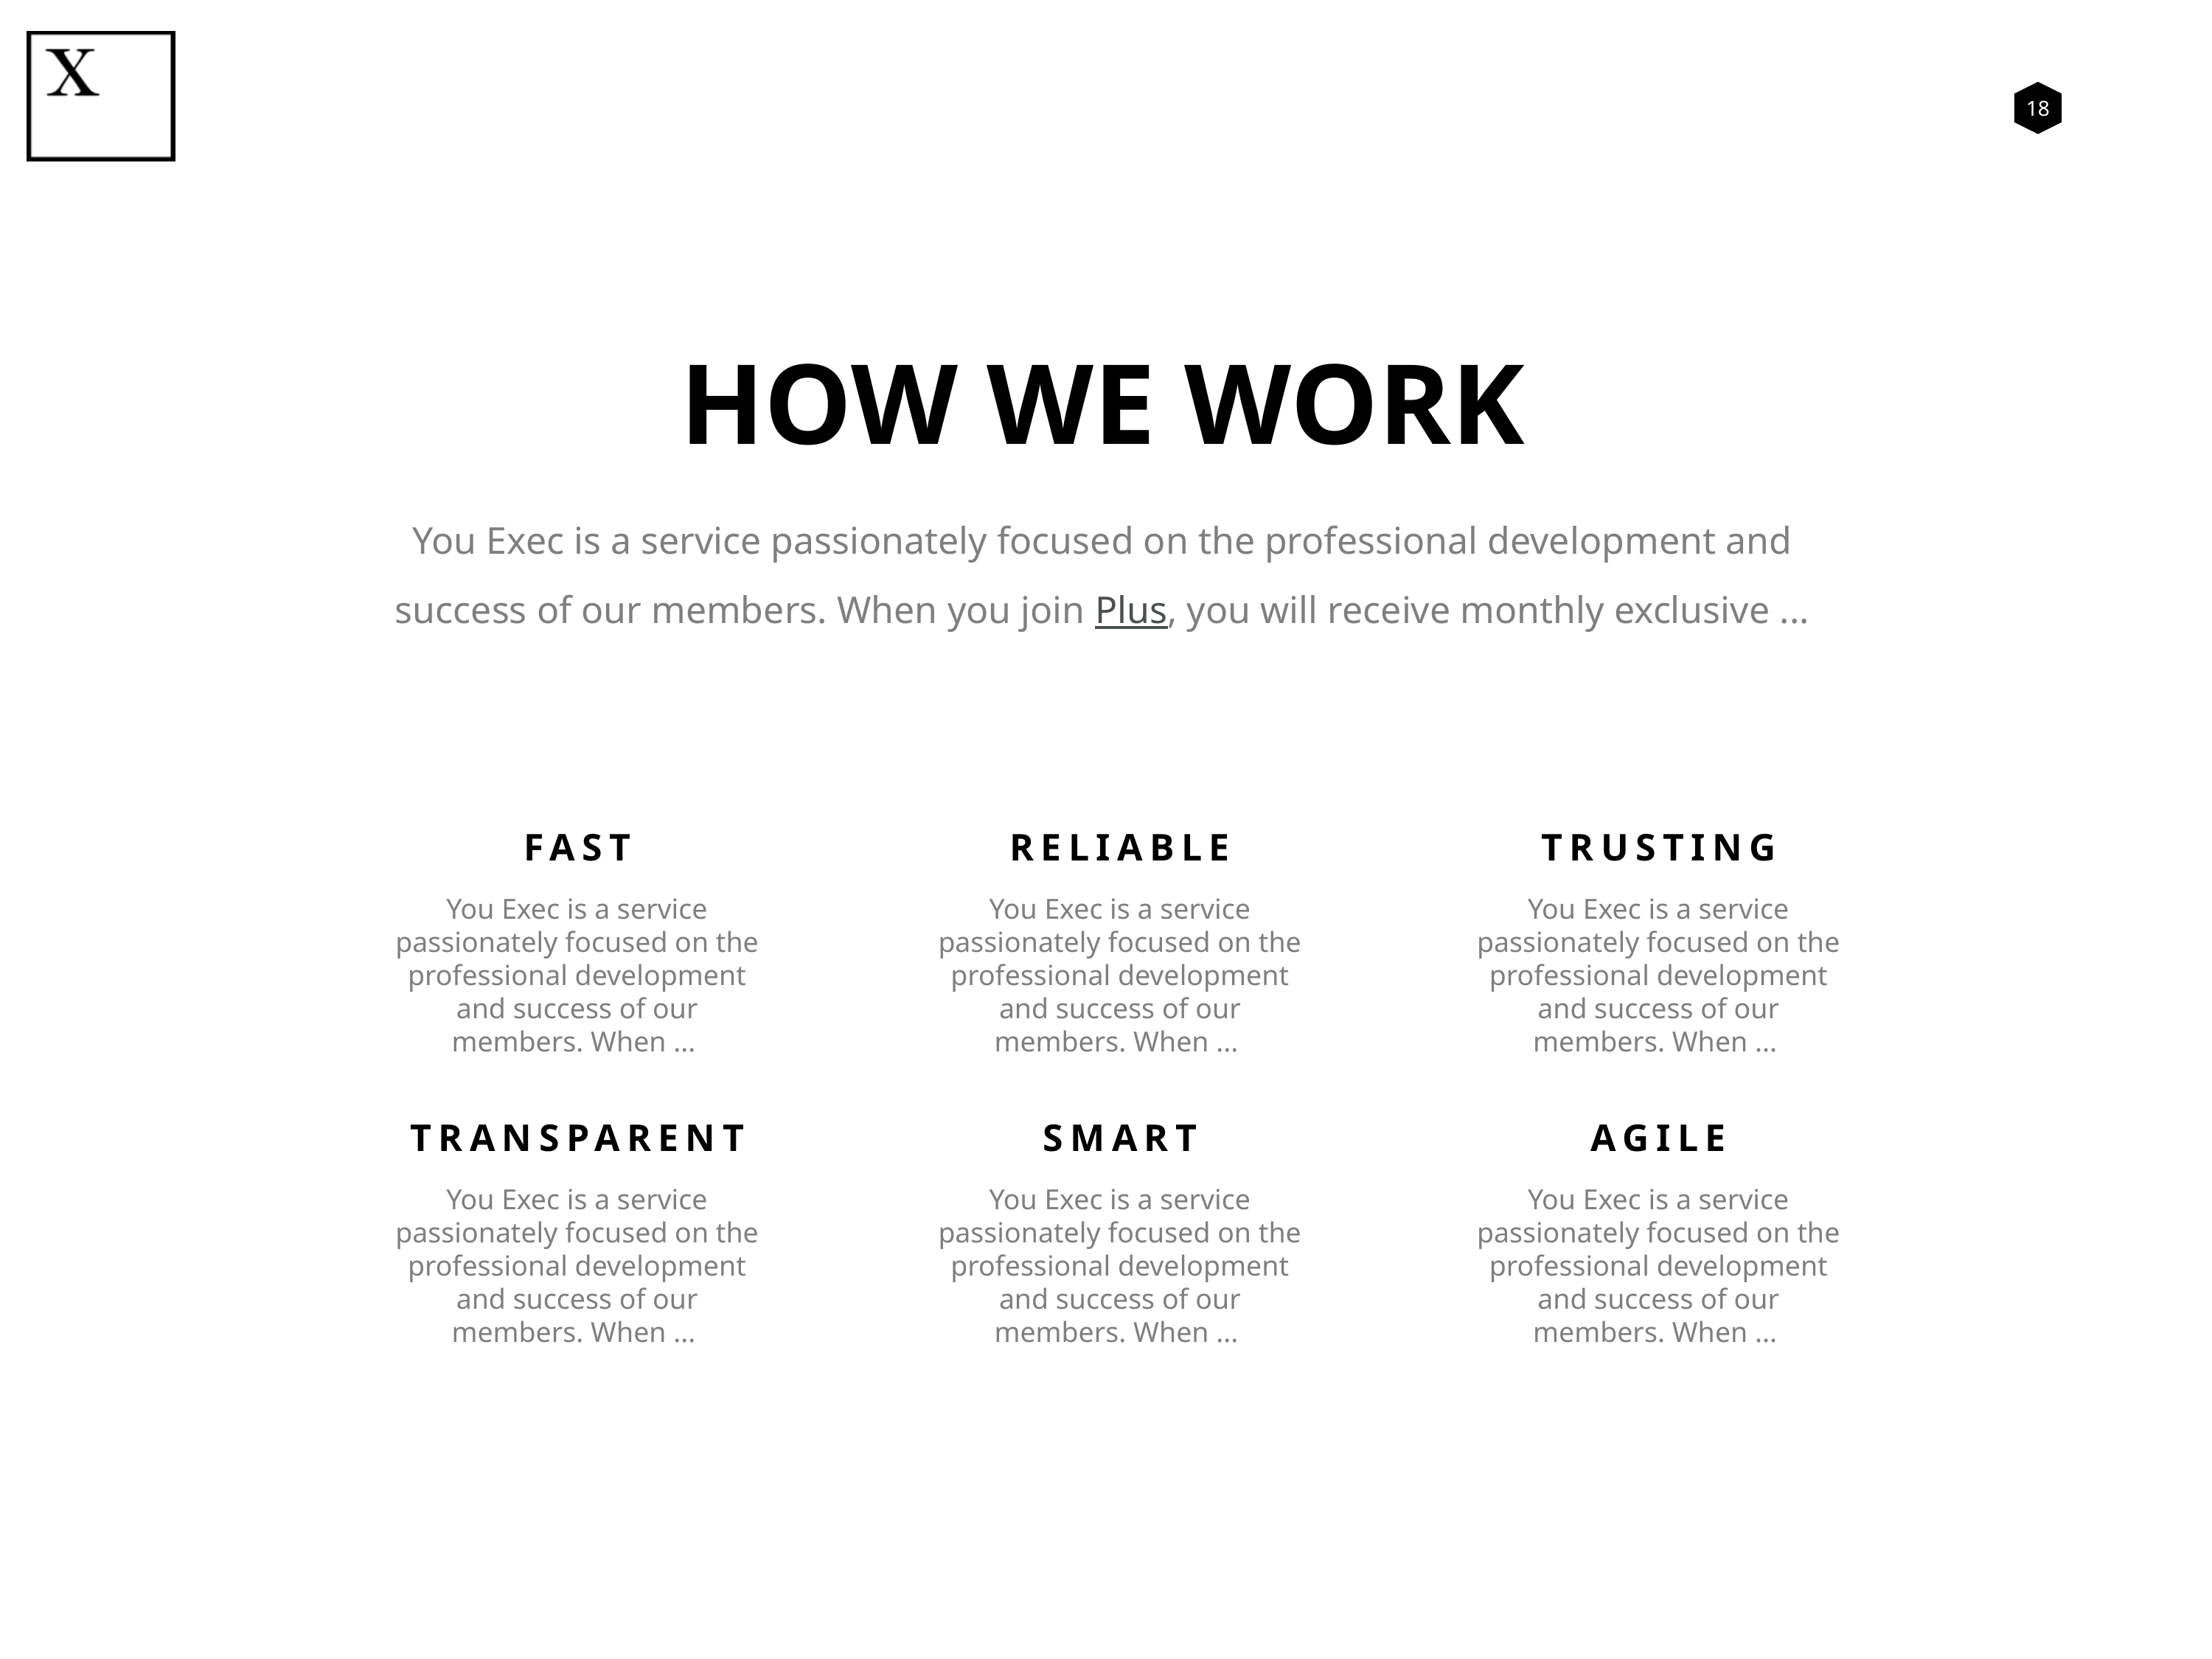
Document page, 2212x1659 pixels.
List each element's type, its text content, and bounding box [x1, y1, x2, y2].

text_box SMART [1032, 1108, 1208, 1164]
text_box TRANSPARENT [399, 1108, 756, 1164]
text_box RELIABLE [998, 818, 1242, 874]
text_box You Exec is a service passionately focused on the professional development and success of our members. When ... [921, 886, 1319, 1063]
text_box HOW WE WORK [669, 327, 1537, 472]
text_box You Exec is a service passionately focused on the professional development and success of our members. When ... [1460, 886, 1857, 1063]
text_box AGILE [1580, 1108, 1737, 1164]
picture [27, 31, 175, 161]
text_box FAST [512, 818, 642, 874]
text_box You Exec is a service passionately focused on the professional development and success of our members. When ... [921, 1176, 1319, 1353]
text_box You Exec is a service passionately focused on the professional development and success of our members. When ... [378, 1176, 776, 1353]
text_box TRUSTING [1530, 818, 1787, 874]
text_box You Exec is a service passionately focused on the professional development and success of our members. When you join Plus, you will receive monthly exclusive ... [344, 489, 1862, 642]
text_box You Exec is a service passionately focused on the professional development and success of our members. When ... [378, 886, 776, 1063]
text_box You Exec is a service passionately focused on the professional development and success of our members. When ... [1460, 1176, 1857, 1353]
